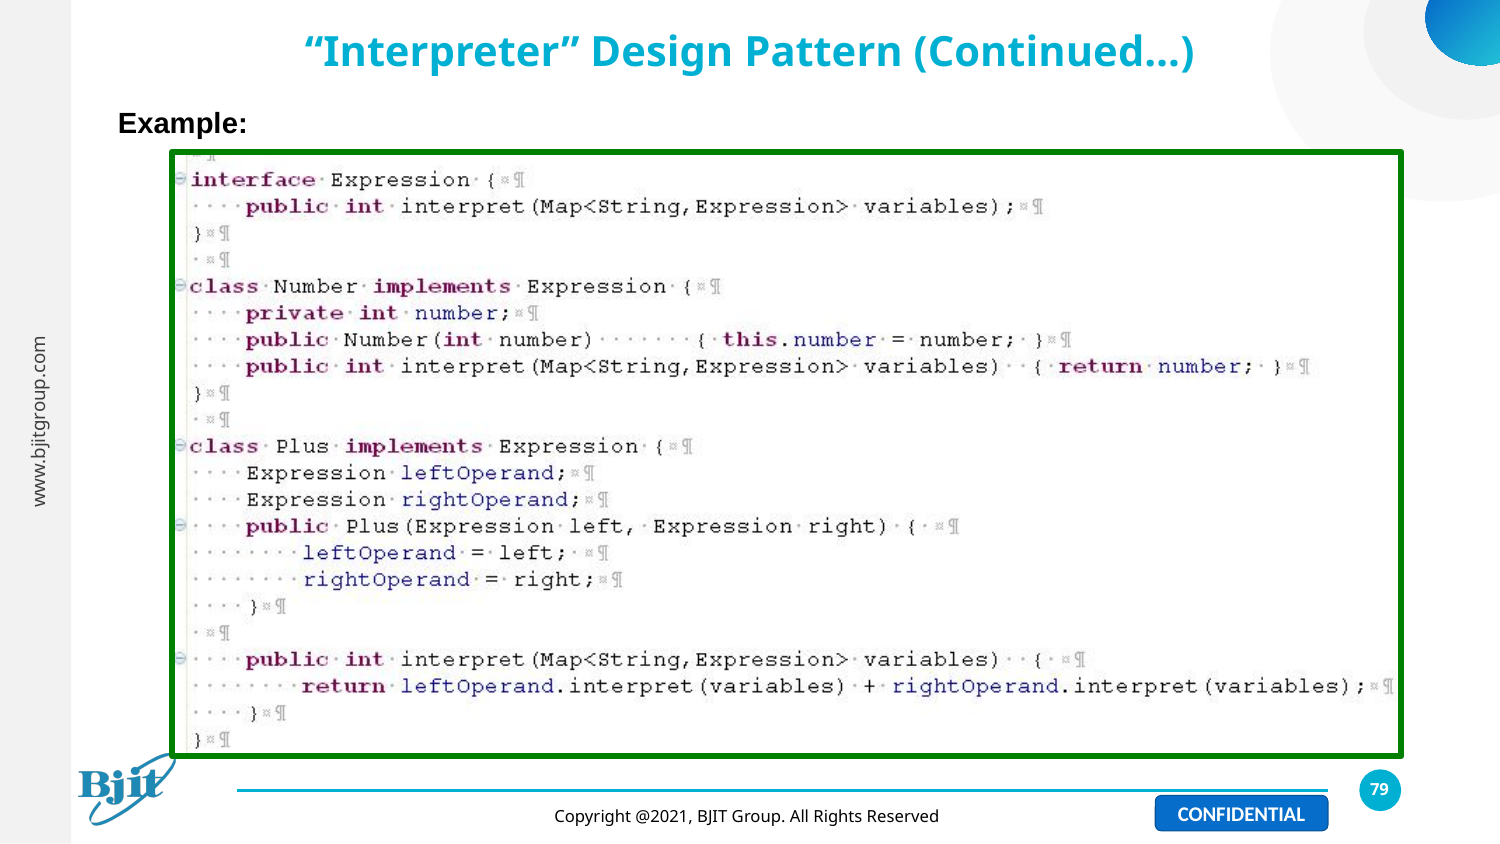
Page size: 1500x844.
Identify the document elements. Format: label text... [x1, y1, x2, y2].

picture [174, 154, 1399, 754]
title “Interpreter” Design Pattern (Continued…) [103, 24, 1397, 86]
text_box Example: [103, 97, 1471, 751]
picture [78, 753, 176, 826]
